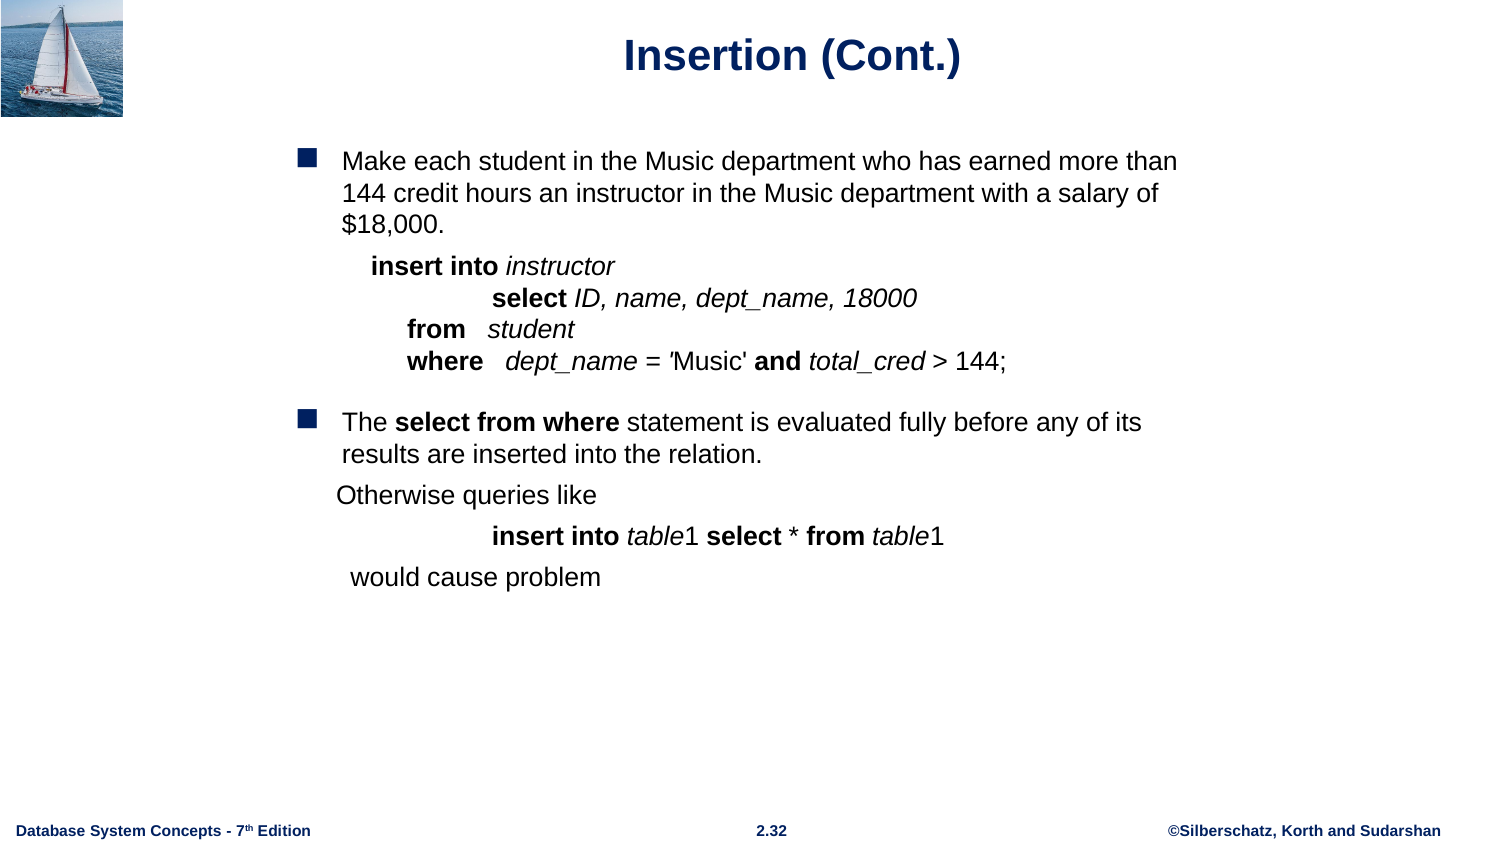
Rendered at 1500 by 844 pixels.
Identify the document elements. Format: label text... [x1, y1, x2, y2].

title Insertion (Cont.) [296, 30, 1289, 87]
list Make each student in the Music department who has earned more than 144 credit hours an instructor in the Music department with a salary of $18,000. insert into instructor select ID, name, dept_name, 18000 from student where dept_name = 'Music' and total_cred > 144; The select from where statement is evaluated fully before any of its results are inserted into the relation. Otherwise queries like insert into table1 select * from table1 would cause problem [284, 136, 1215, 761]
picture [0, 0, 123, 117]
